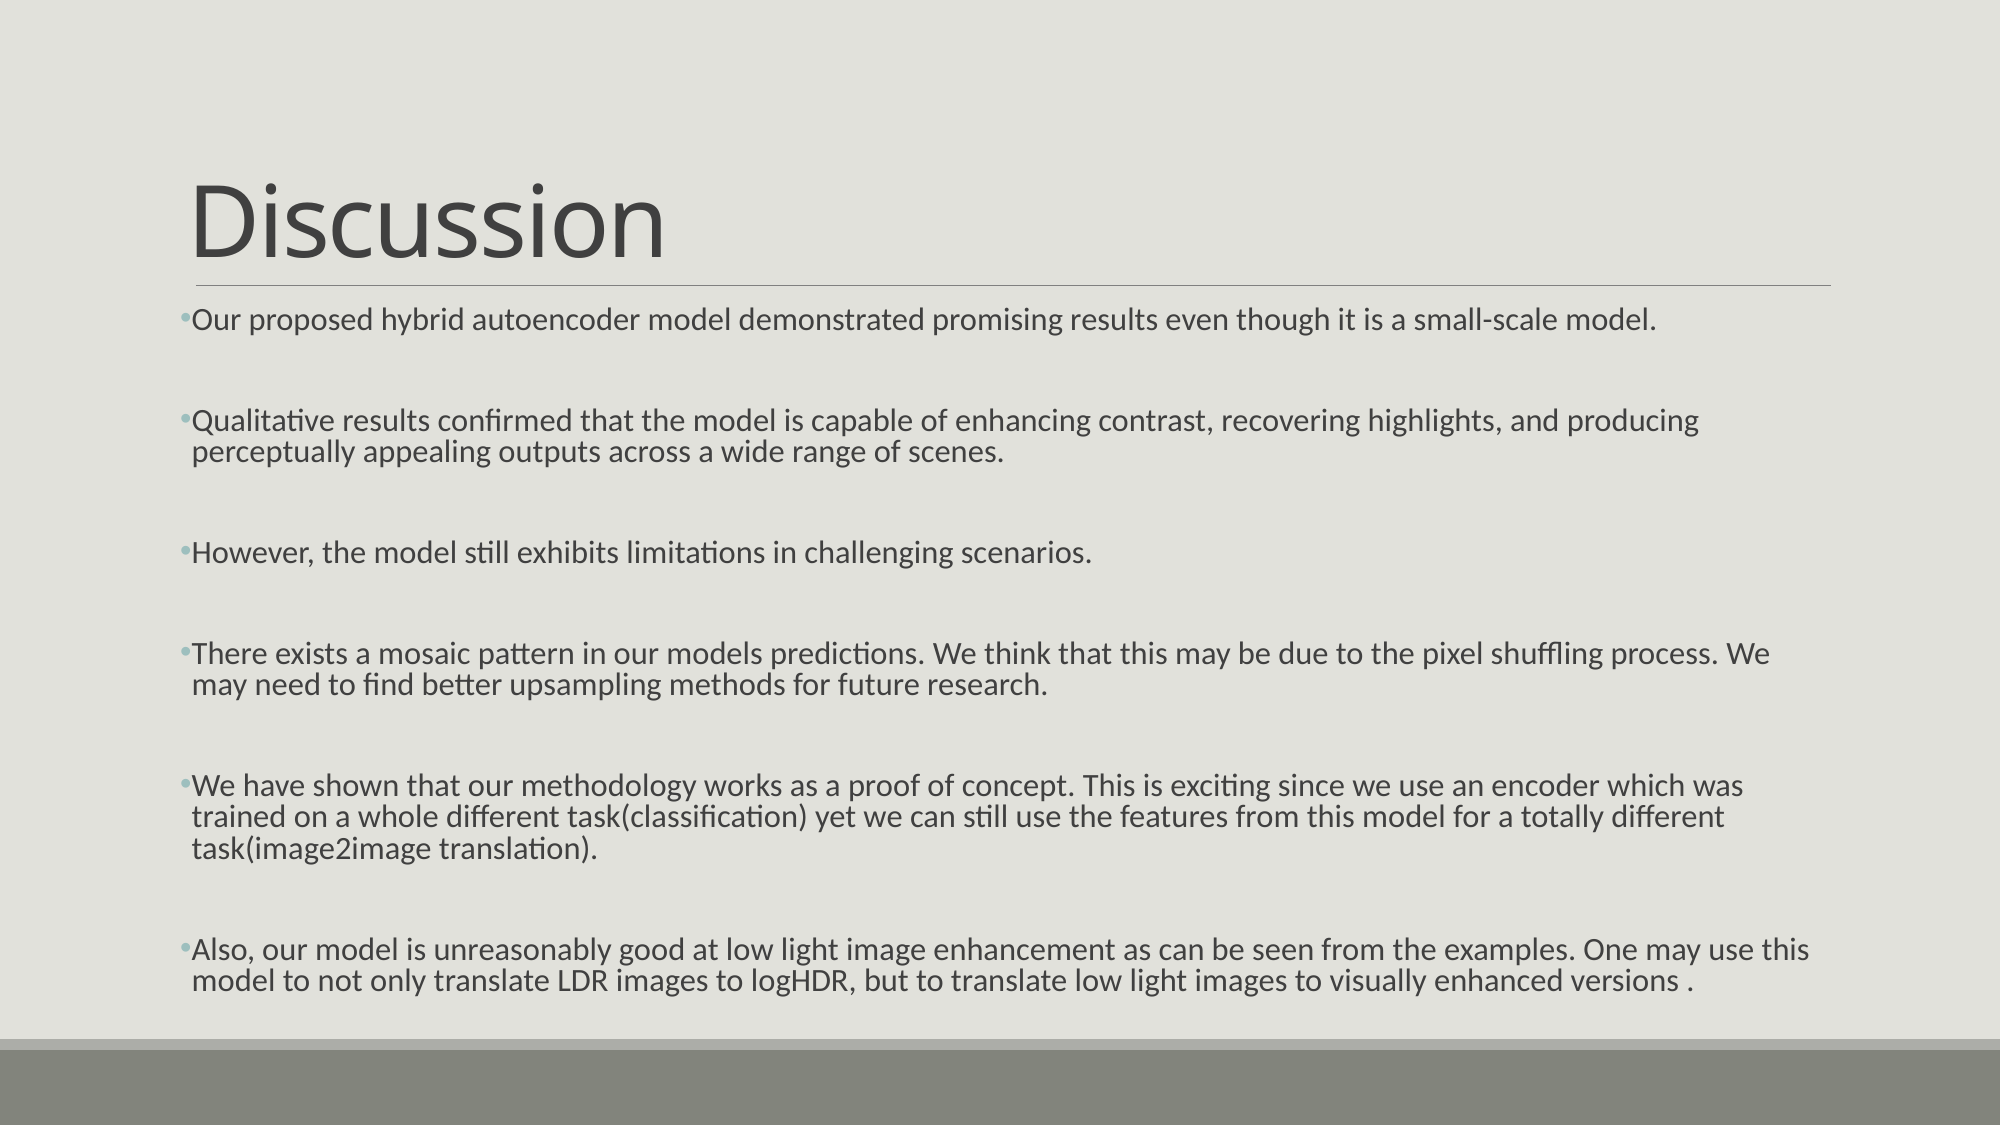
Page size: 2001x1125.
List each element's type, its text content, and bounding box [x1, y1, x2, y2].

title Discussion [179, 46, 1831, 286]
list Our proposed hybrid autoencoder model demonstrated promising results even though it is a small-scale model. Qualitative results confirmed that the model is capable of enhancing contrast, recovering highlights, and producing perceptually appealing outputs across a wide range of scenes. However, the model still exhibits limitations in challenging scenarios. There exists a mosaic pattern in our models predictions. We think that this may be due to the pixel shuffling process. We may need to find better upsampling methods for future research. We have shown that our methodology works as a proof of concept. This is exciting since we use an encoder which was trained on a whole different task(classification) yet we can still use the features from this model for a totally different task(image2image translation). Also, our model is unreasonably good at low light image enhancement as can be seen from the examples. One may use this model to not only translate LDR images to logHDR, but to translate low light images to visually enhanced versions . [179, 305, 1831, 1036]
